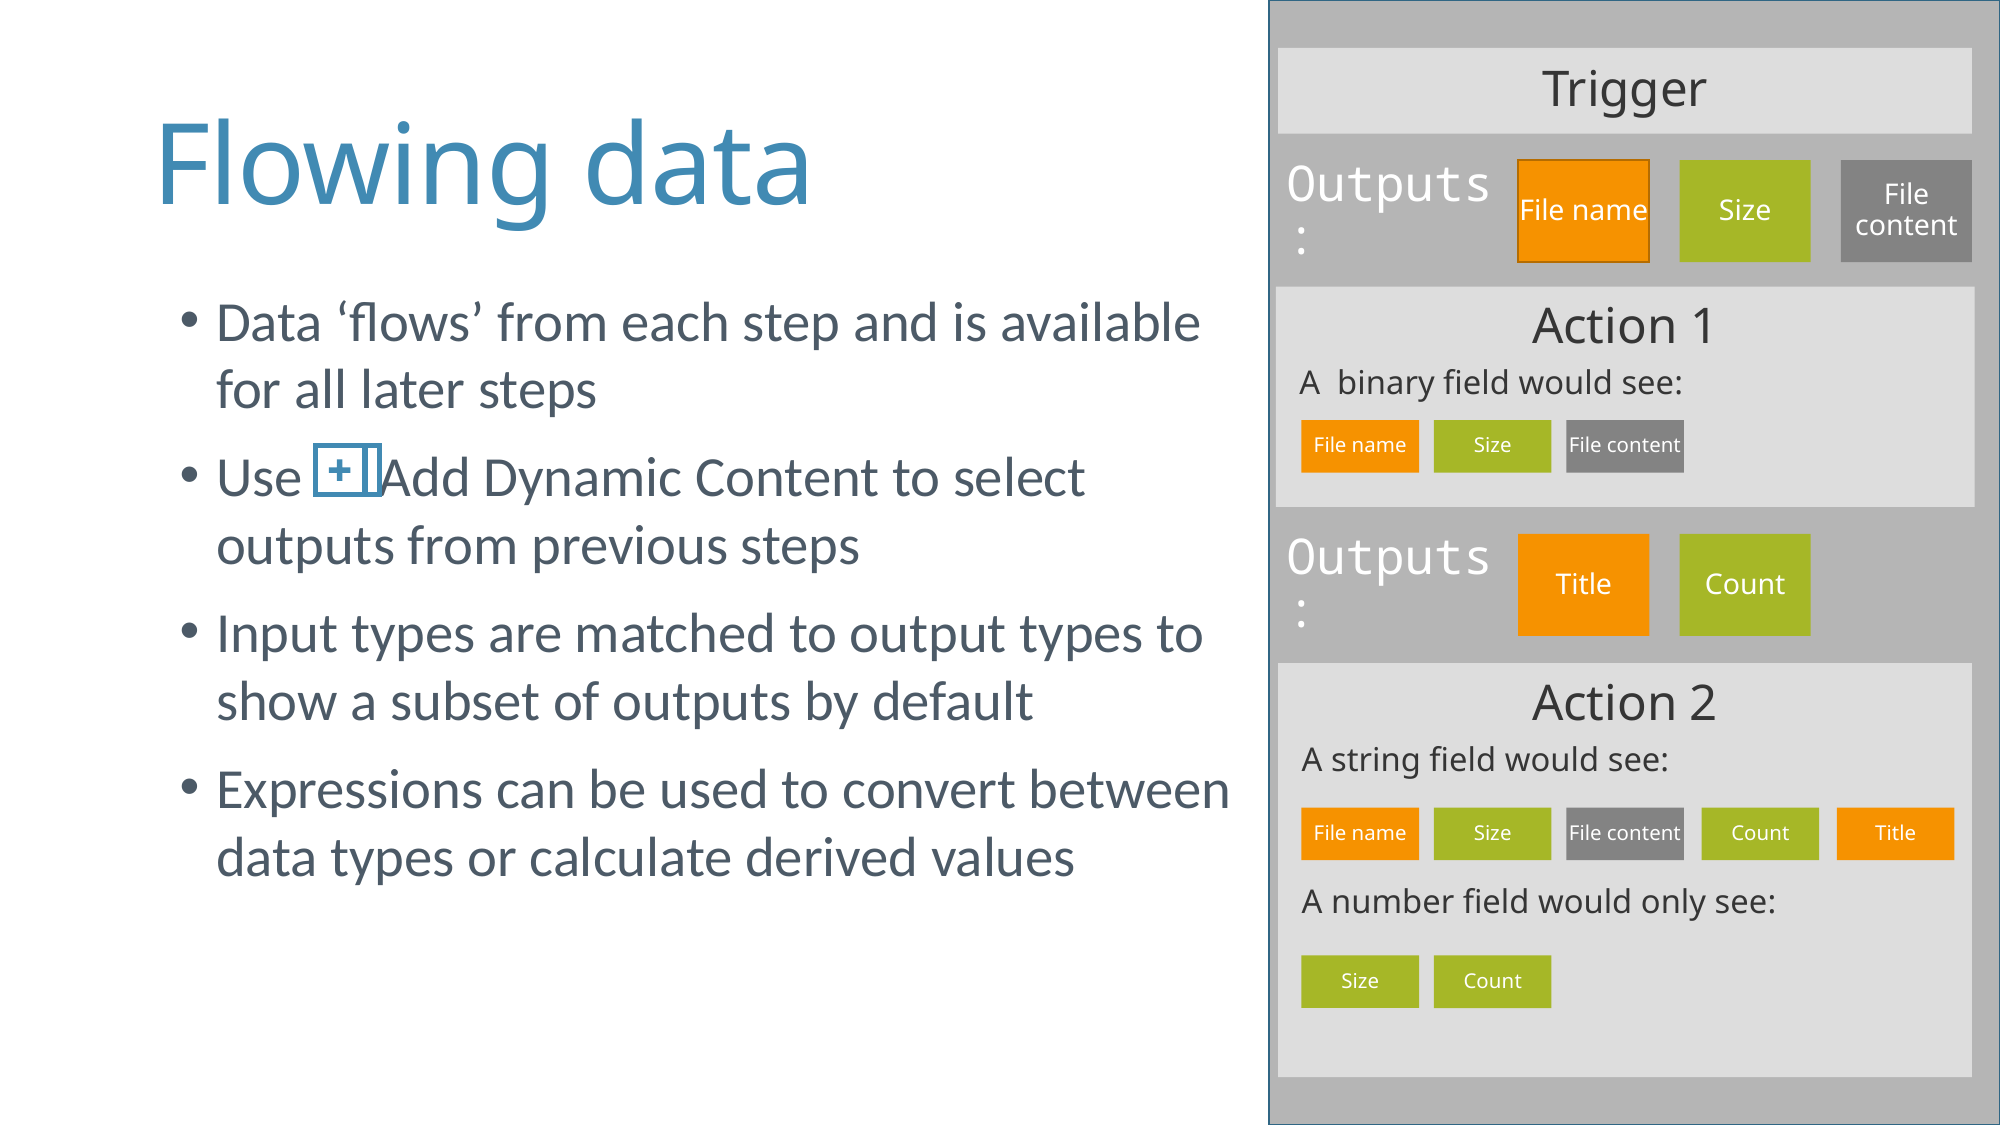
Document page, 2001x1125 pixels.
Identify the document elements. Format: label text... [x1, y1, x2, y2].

title Flowing data [137, 59, 1863, 278]
text_box [1268, 0, 2000, 1125]
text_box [315, 445, 380, 495]
list Data ‘flows’ from each step and is available for all later steps Use Add Dynamic Content to select outputs from previous steps Input types are matched to output types to show a subset of outputs by default Expressions can be used to convert between data types or calculate derived values [164, 277, 1265, 956]
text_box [1257, 286, 1975, 636]
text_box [1257, 47, 1973, 263]
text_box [1278, 663, 1973, 1078]
